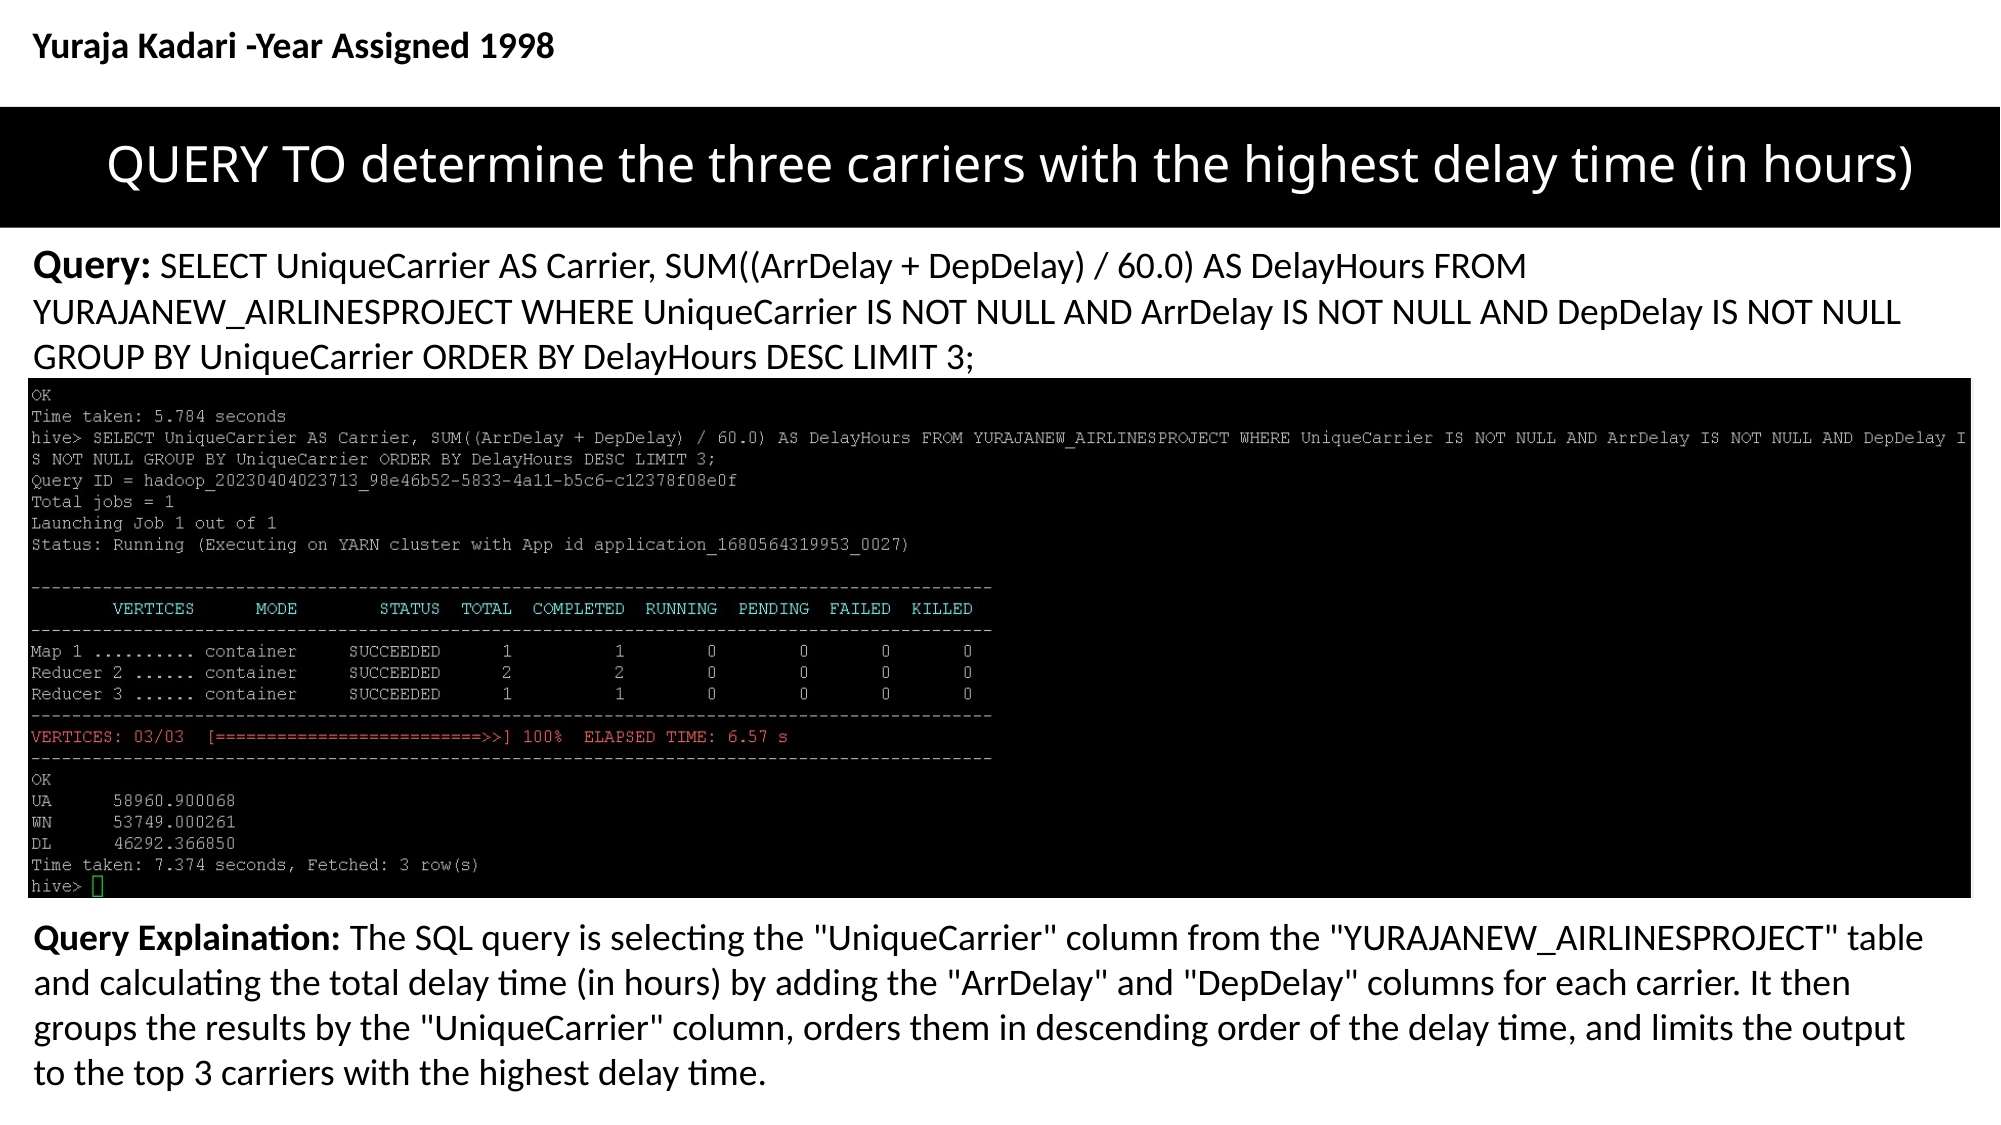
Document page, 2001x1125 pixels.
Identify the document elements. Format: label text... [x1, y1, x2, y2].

text_box [0, 106, 2000, 229]
text_box Yuraja Kadari -Year Assigned 1998​​ [17, 14, 693, 74]
text_box Query Explaination: The SQL query is selecting the "UniqueCarrier" column from the "YURAJANEW_AIRLINESPROJECT" table and calculating the total delay time (in hours) by adding the "ArrDelay" and "DepDelay" columns for each carrier. It then groups the results by the "UniqueCarrier" column, orders them in descending order of the delay time, and limits the output to the top 3 carriers with the highest delay time. [18, 905, 1962, 1101]
text_box Query: SELECT UniqueCarrier AS Carrier, SUM((ArrDelay + DepDelay) / 60.0) AS DelayHours FROM YURAJANEW_AIRLINESPROJECT WHERE UniqueCarrier IS NOT NULL AND ArrDelay IS NOT NULL AND DepDelay IS NOT NULL GROUP BY UniqueCarrier ORDER BY DelayHours DESC LIMIT 3; [18, 229, 1974, 430]
title QUERY TO determine the three carriers with the highest delay time (in hours) [91, 105, 1931, 228]
picture [28, 378, 1974, 898]
